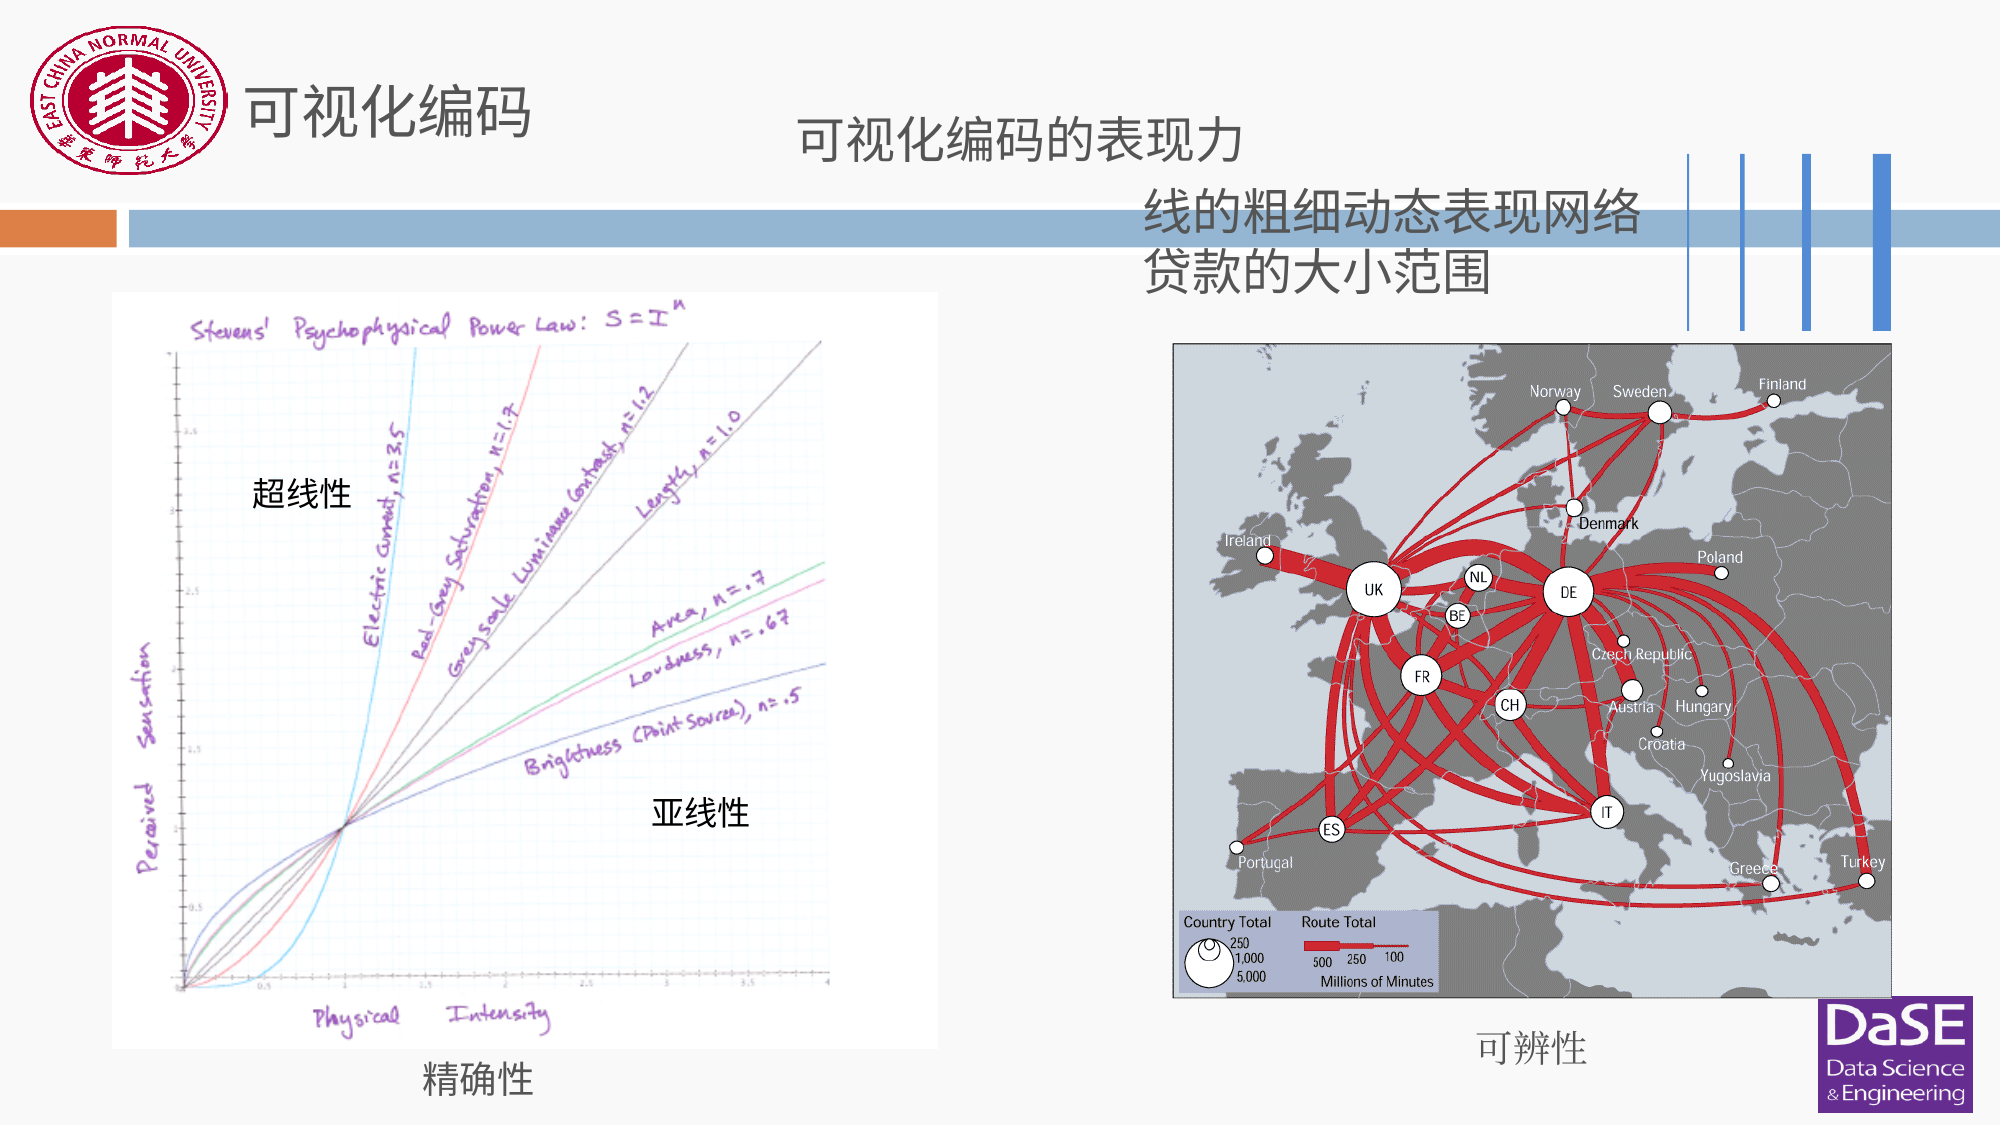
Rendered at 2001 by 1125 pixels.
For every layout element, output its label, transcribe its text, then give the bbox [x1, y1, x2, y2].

text_box 可辨性 [1461, 1018, 1604, 1078]
picture [30, 26, 228, 175]
text_box [1802, 153, 1811, 331]
text_box [1740, 153, 1745, 331]
text_box 可视化编码的表现力 [780, 100, 1261, 176]
picture [1172, 342, 1973, 1113]
picture [111, 292, 938, 1049]
text_box 线的粗细动态表现网络贷款的大小范围 [1127, 172, 1668, 293]
text_box [1872, 153, 1891, 331]
text_box 可视化编码 [228, 67, 550, 153]
text_box 精确性 [407, 1049, 551, 1109]
